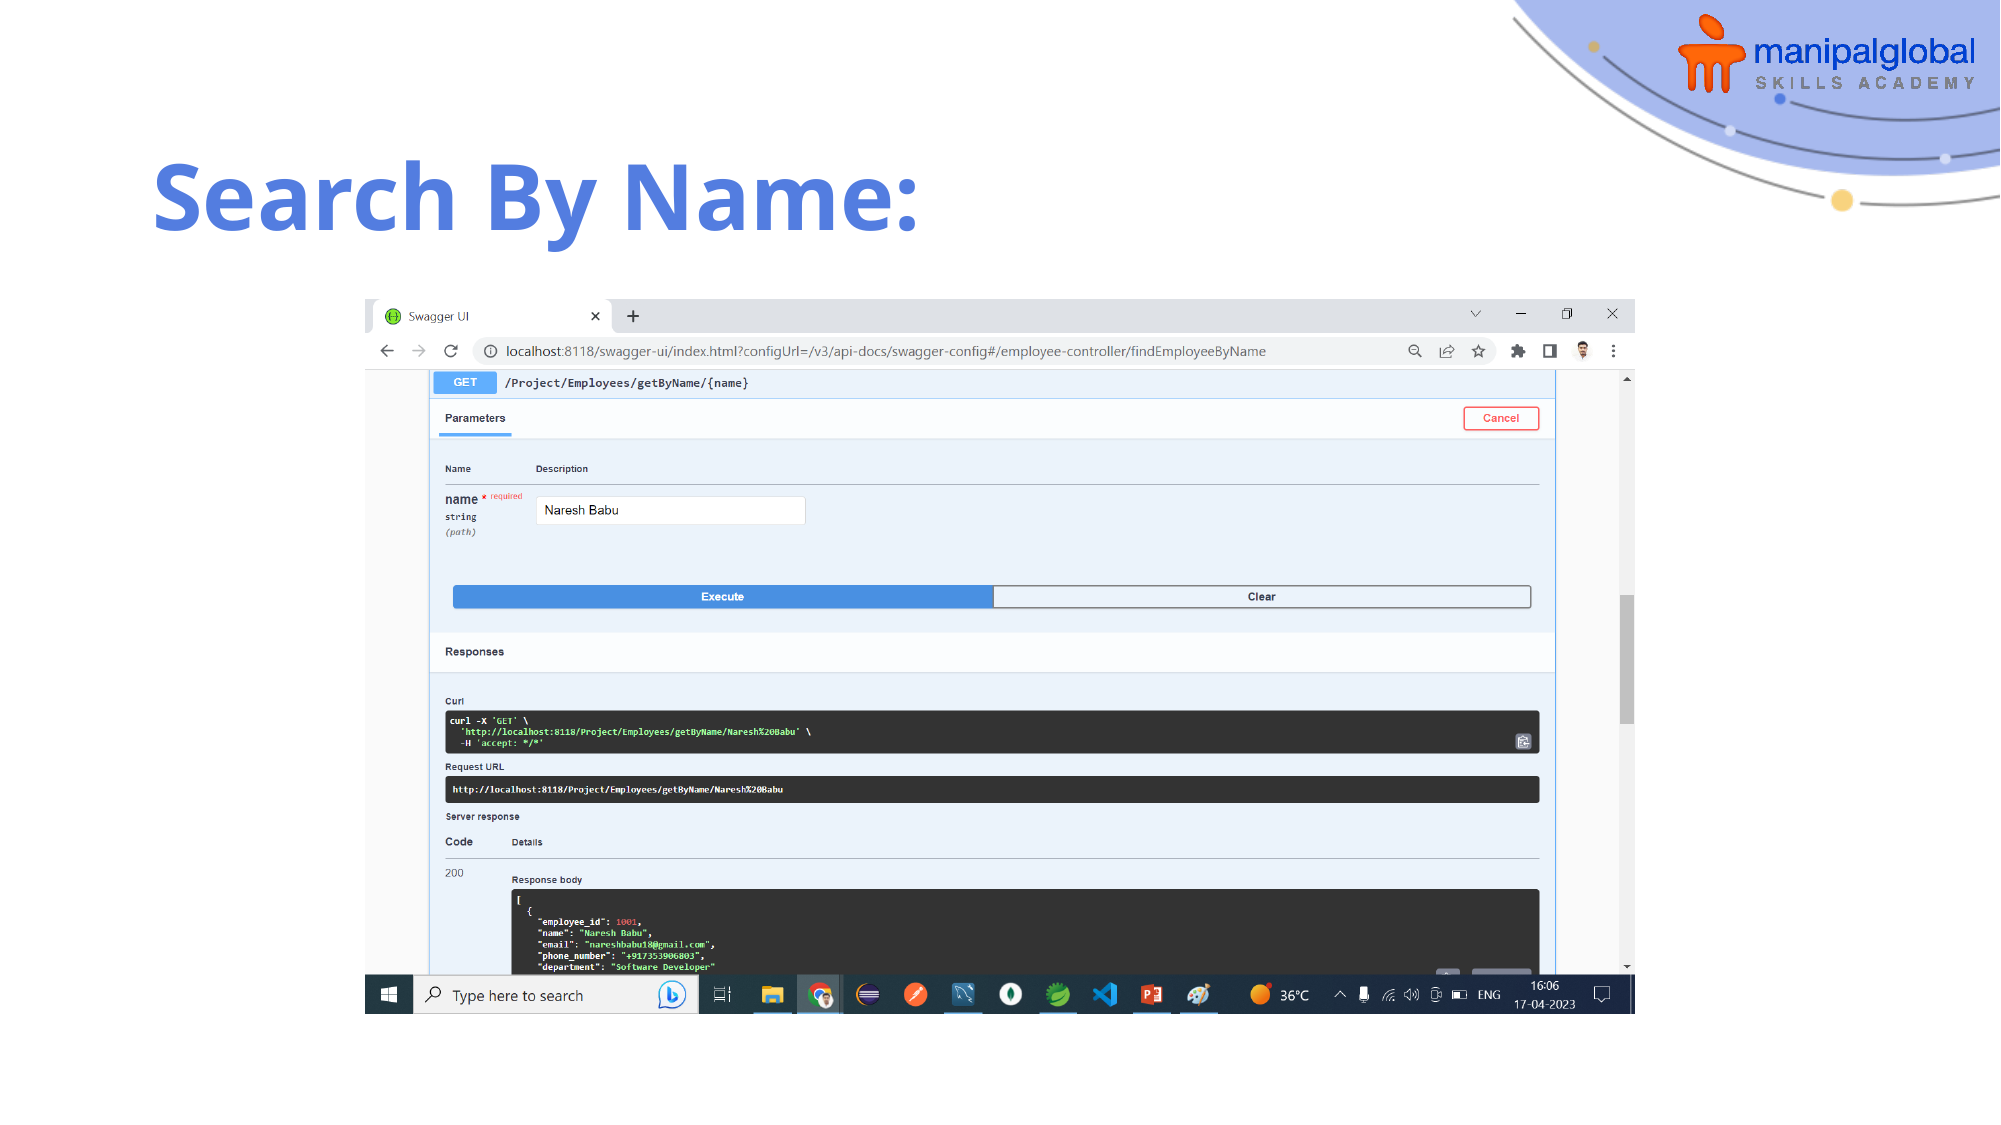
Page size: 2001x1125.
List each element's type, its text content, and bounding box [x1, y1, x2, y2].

picture [0, 0, 2000, 1125]
title Search By Name: [137, 127, 1863, 275]
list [365, 299, 1635, 1014]
